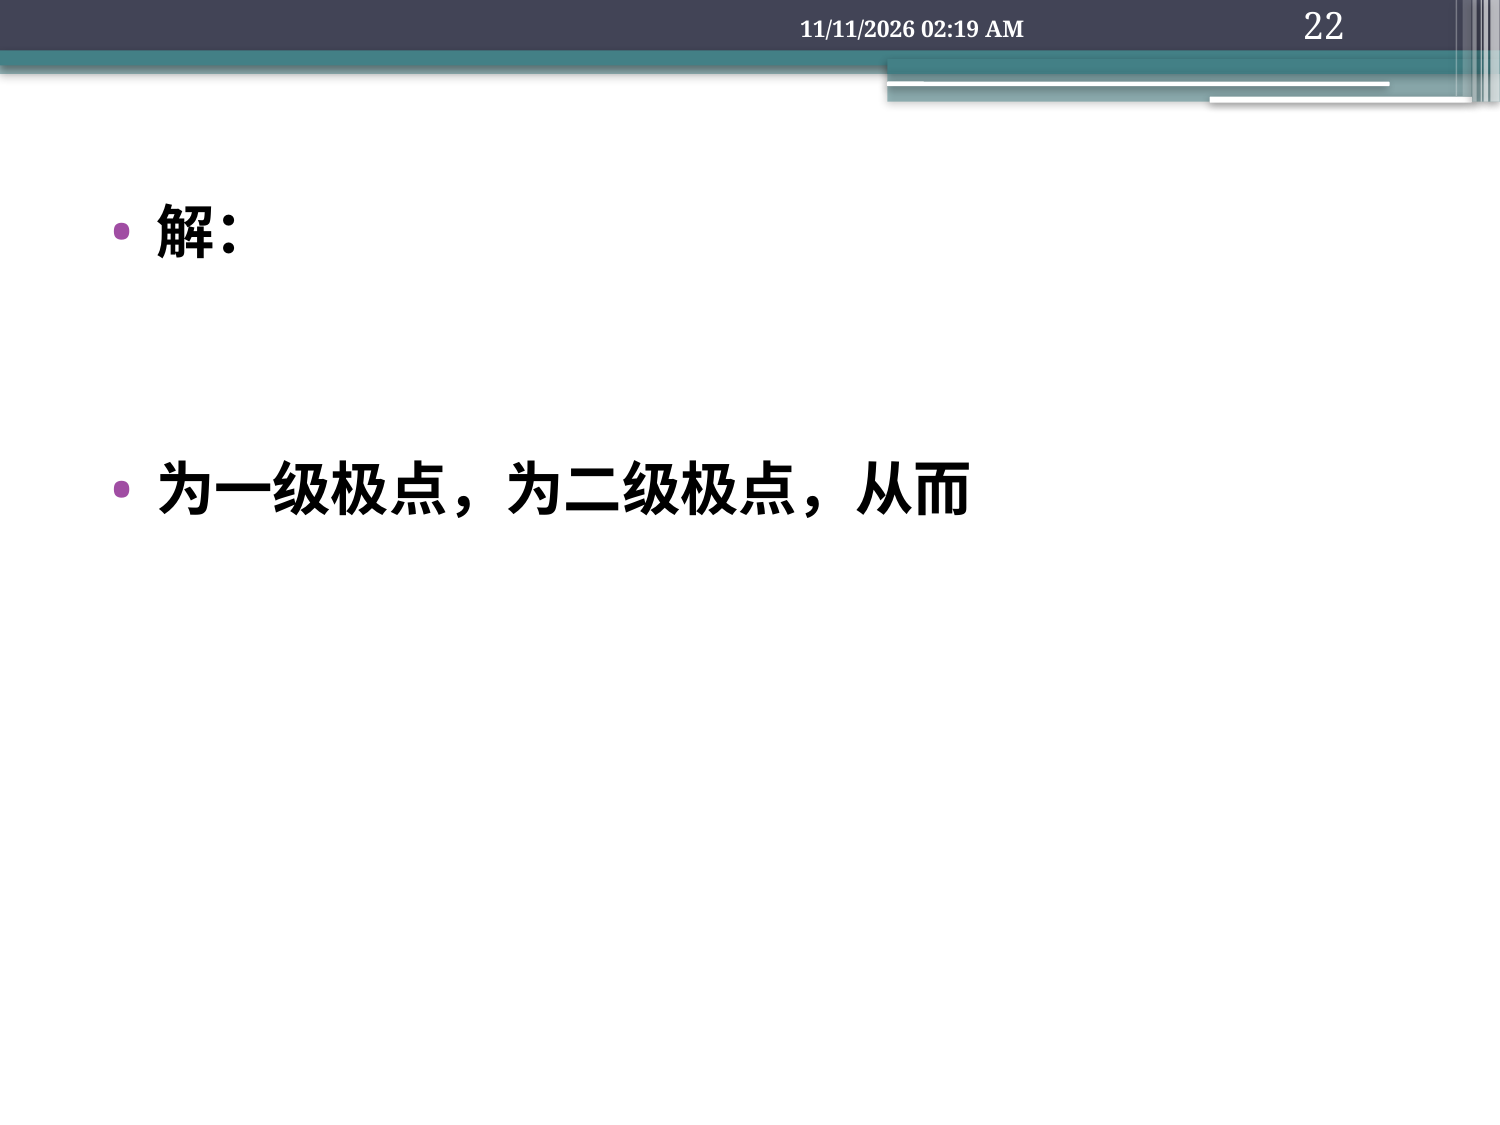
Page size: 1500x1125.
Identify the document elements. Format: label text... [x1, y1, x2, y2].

slide_number 22 [1187, 0, 1360, 61]
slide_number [785, 7, 1167, 83]
